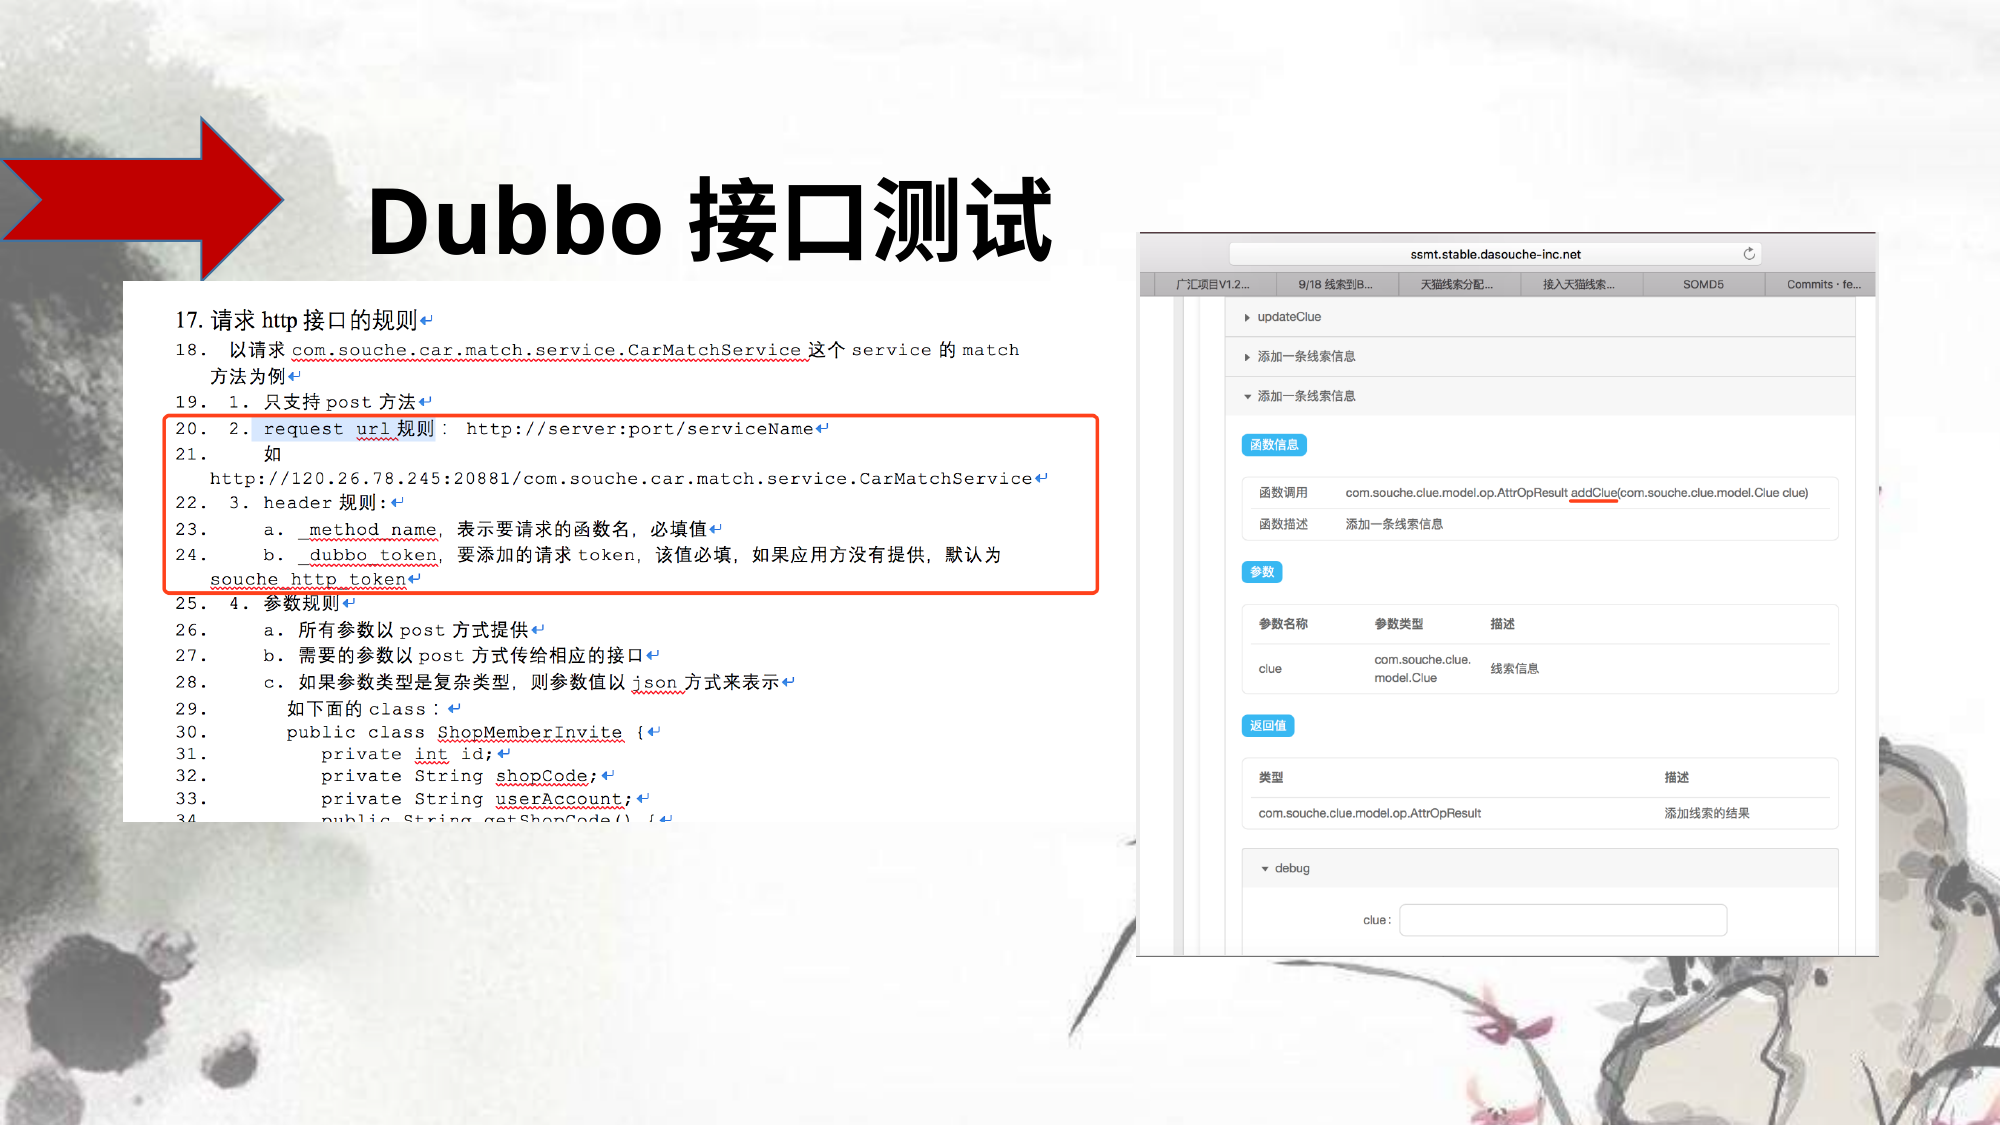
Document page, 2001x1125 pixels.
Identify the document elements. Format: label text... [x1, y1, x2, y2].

picture [123, 232, 1879, 957]
text_box Dubbo接口测试 [350, 155, 1070, 281]
text_box [0, 115, 285, 281]
